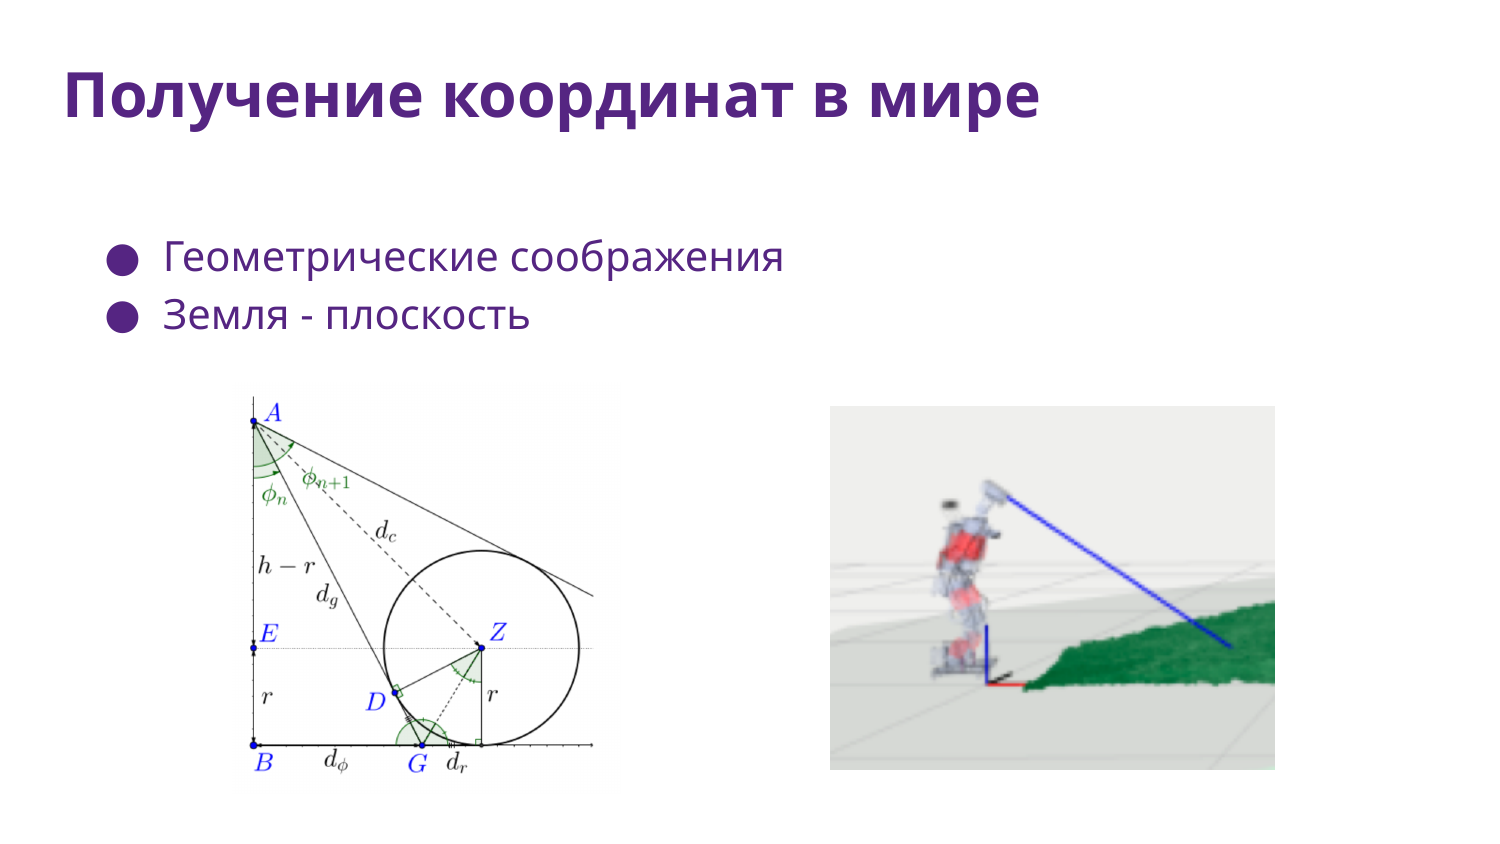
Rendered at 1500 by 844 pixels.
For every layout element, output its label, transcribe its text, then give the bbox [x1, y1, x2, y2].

text_box Получение координат в мире [47, 48, 1089, 146]
text_box Геометрические соображения Земля - плоскость [72, 207, 1137, 383]
picture [232, 381, 621, 794]
picture [830, 406, 1275, 770]
